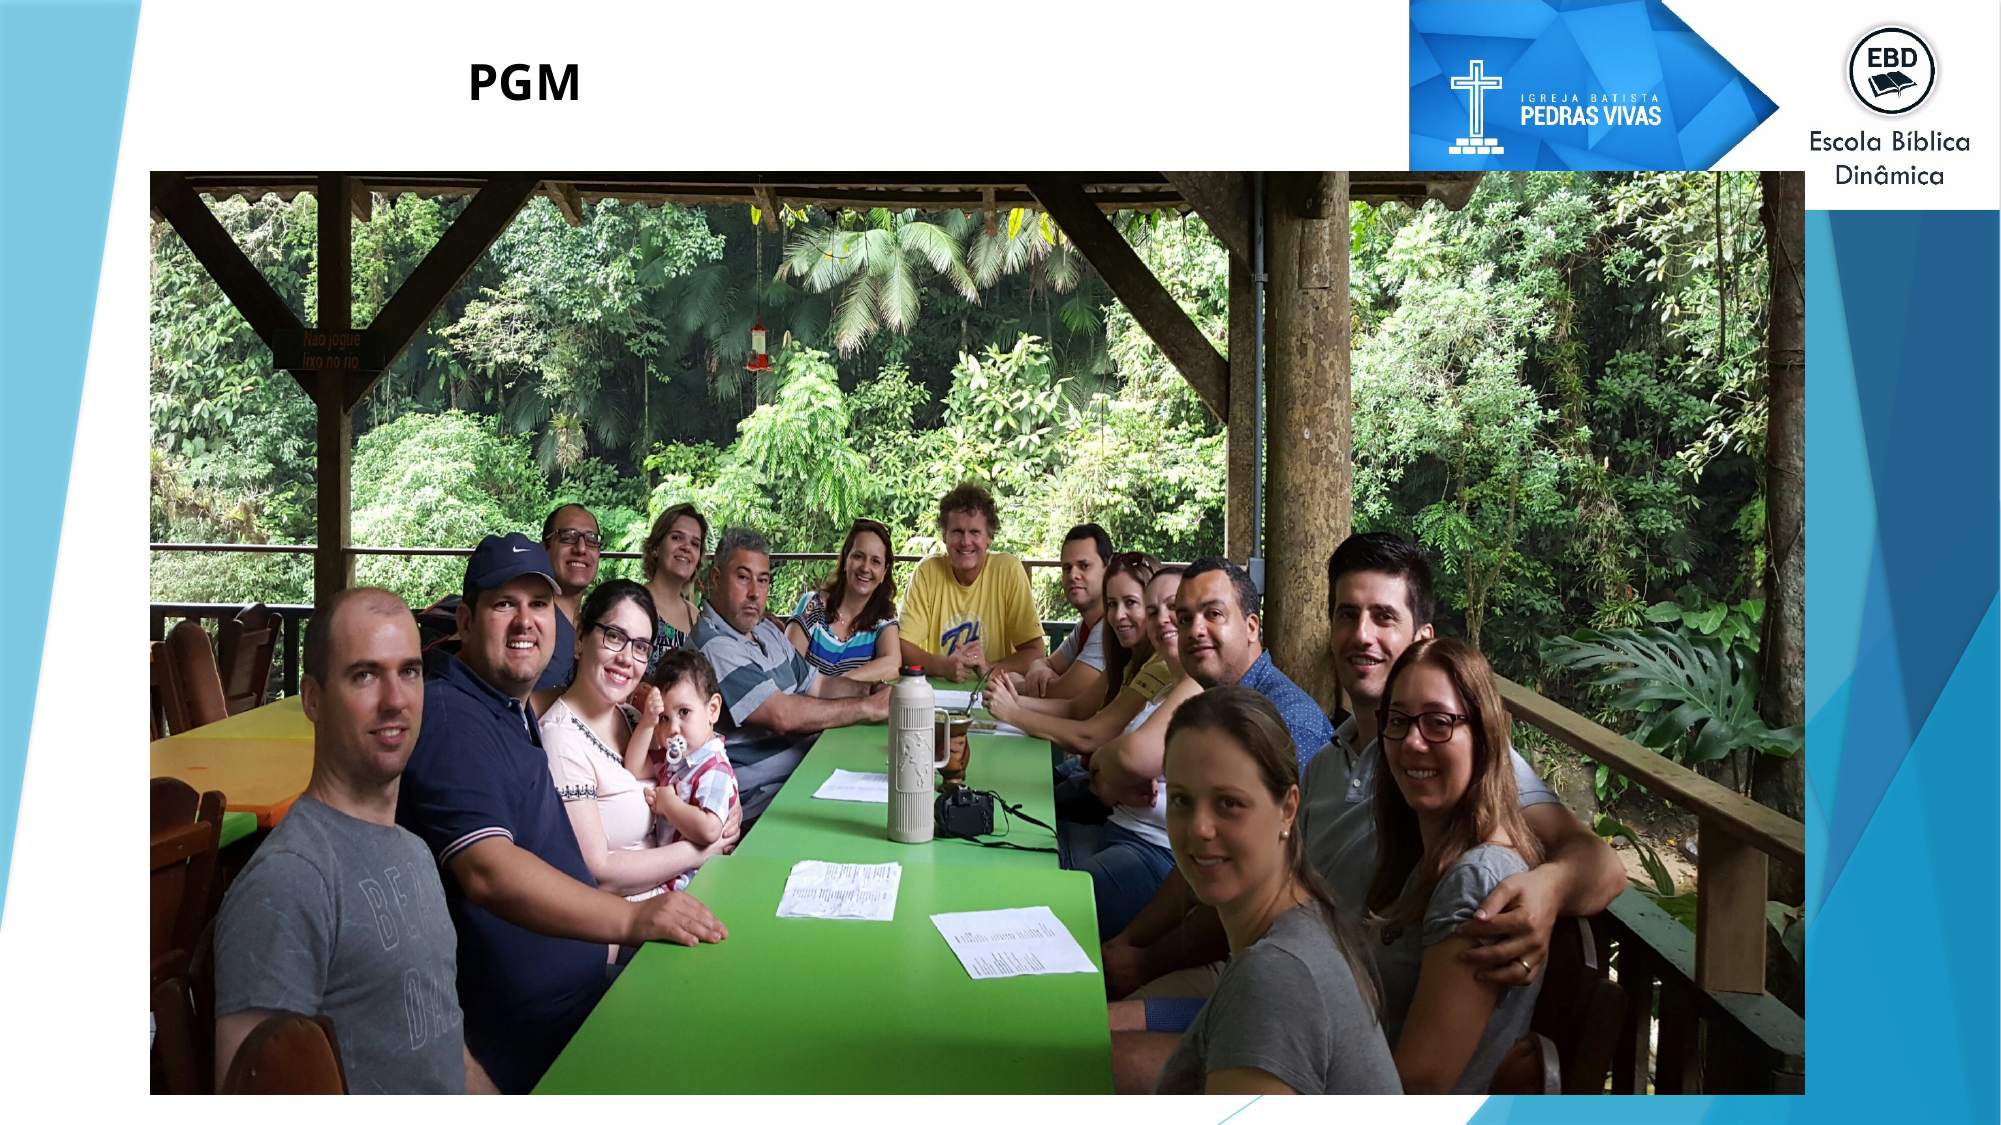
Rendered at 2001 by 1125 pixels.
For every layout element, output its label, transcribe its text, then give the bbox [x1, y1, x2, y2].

picture [149, 0, 2000, 1096]
text_box PGM [184, 42, 866, 118]
